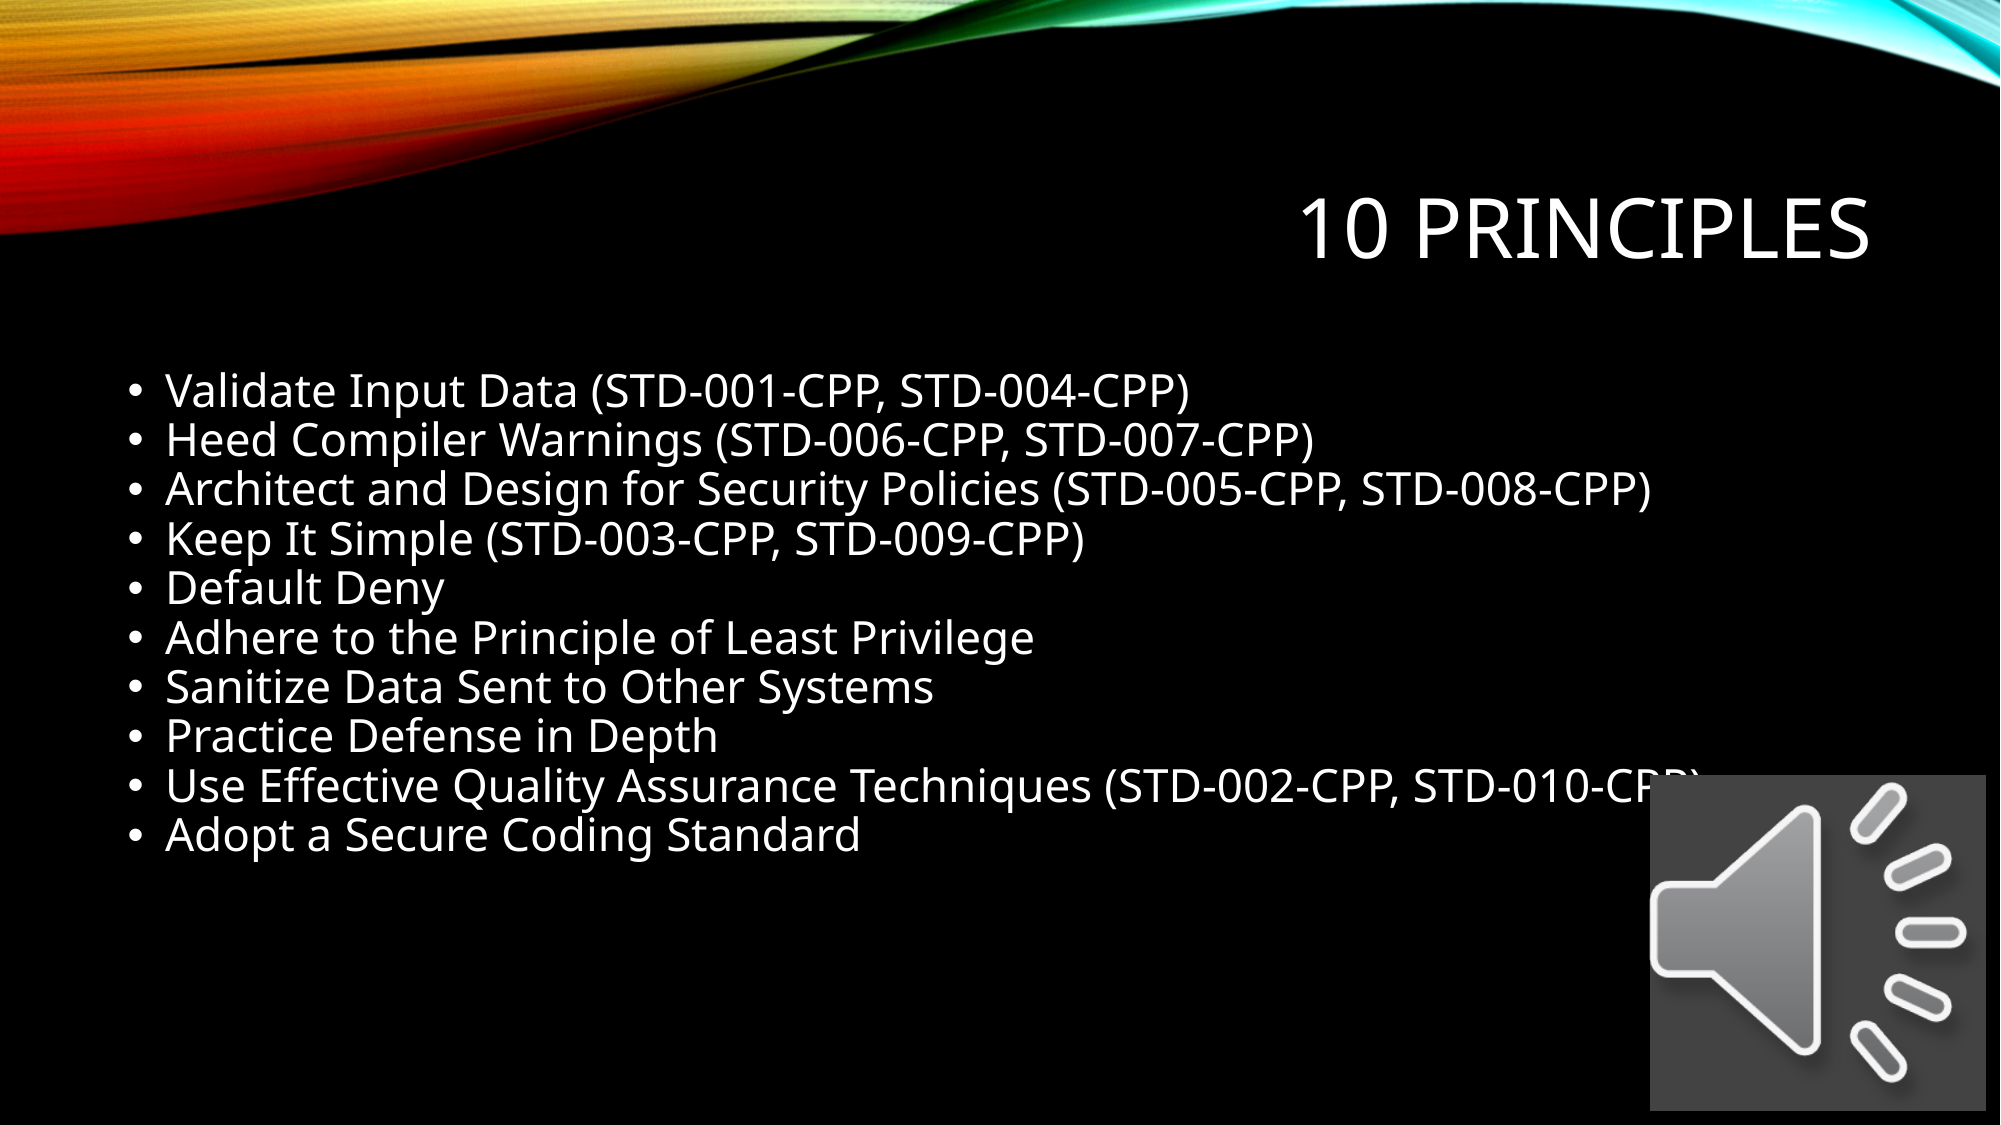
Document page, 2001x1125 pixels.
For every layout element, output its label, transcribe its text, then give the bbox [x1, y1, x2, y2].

picture [0, 0, 2000, 237]
picture [1648, 773, 1987, 1112]
list Validate Input Data (STD-001-CPP, STD-004-CPP) Heed Compiler Warnings (STD-006-CPP, STD-007-CPP) Architect and Design for Security Policies (STD-005-CPP, STD-008-CPP) Keep It Simple (STD-003-CPP, STD-009-CPP) Default Deny Adhere to the Principle of Least Privilege Sanitize Data Sent to Other Systems Practice Defense in Depth Use Effective Quality Assurance Techniques (STD-002-CPP, STD-010-CPP) Adopt a Secure Coding Standard [112, 360, 1888, 1021]
title 10 PRINCIPLES [474, 125, 1888, 338]
